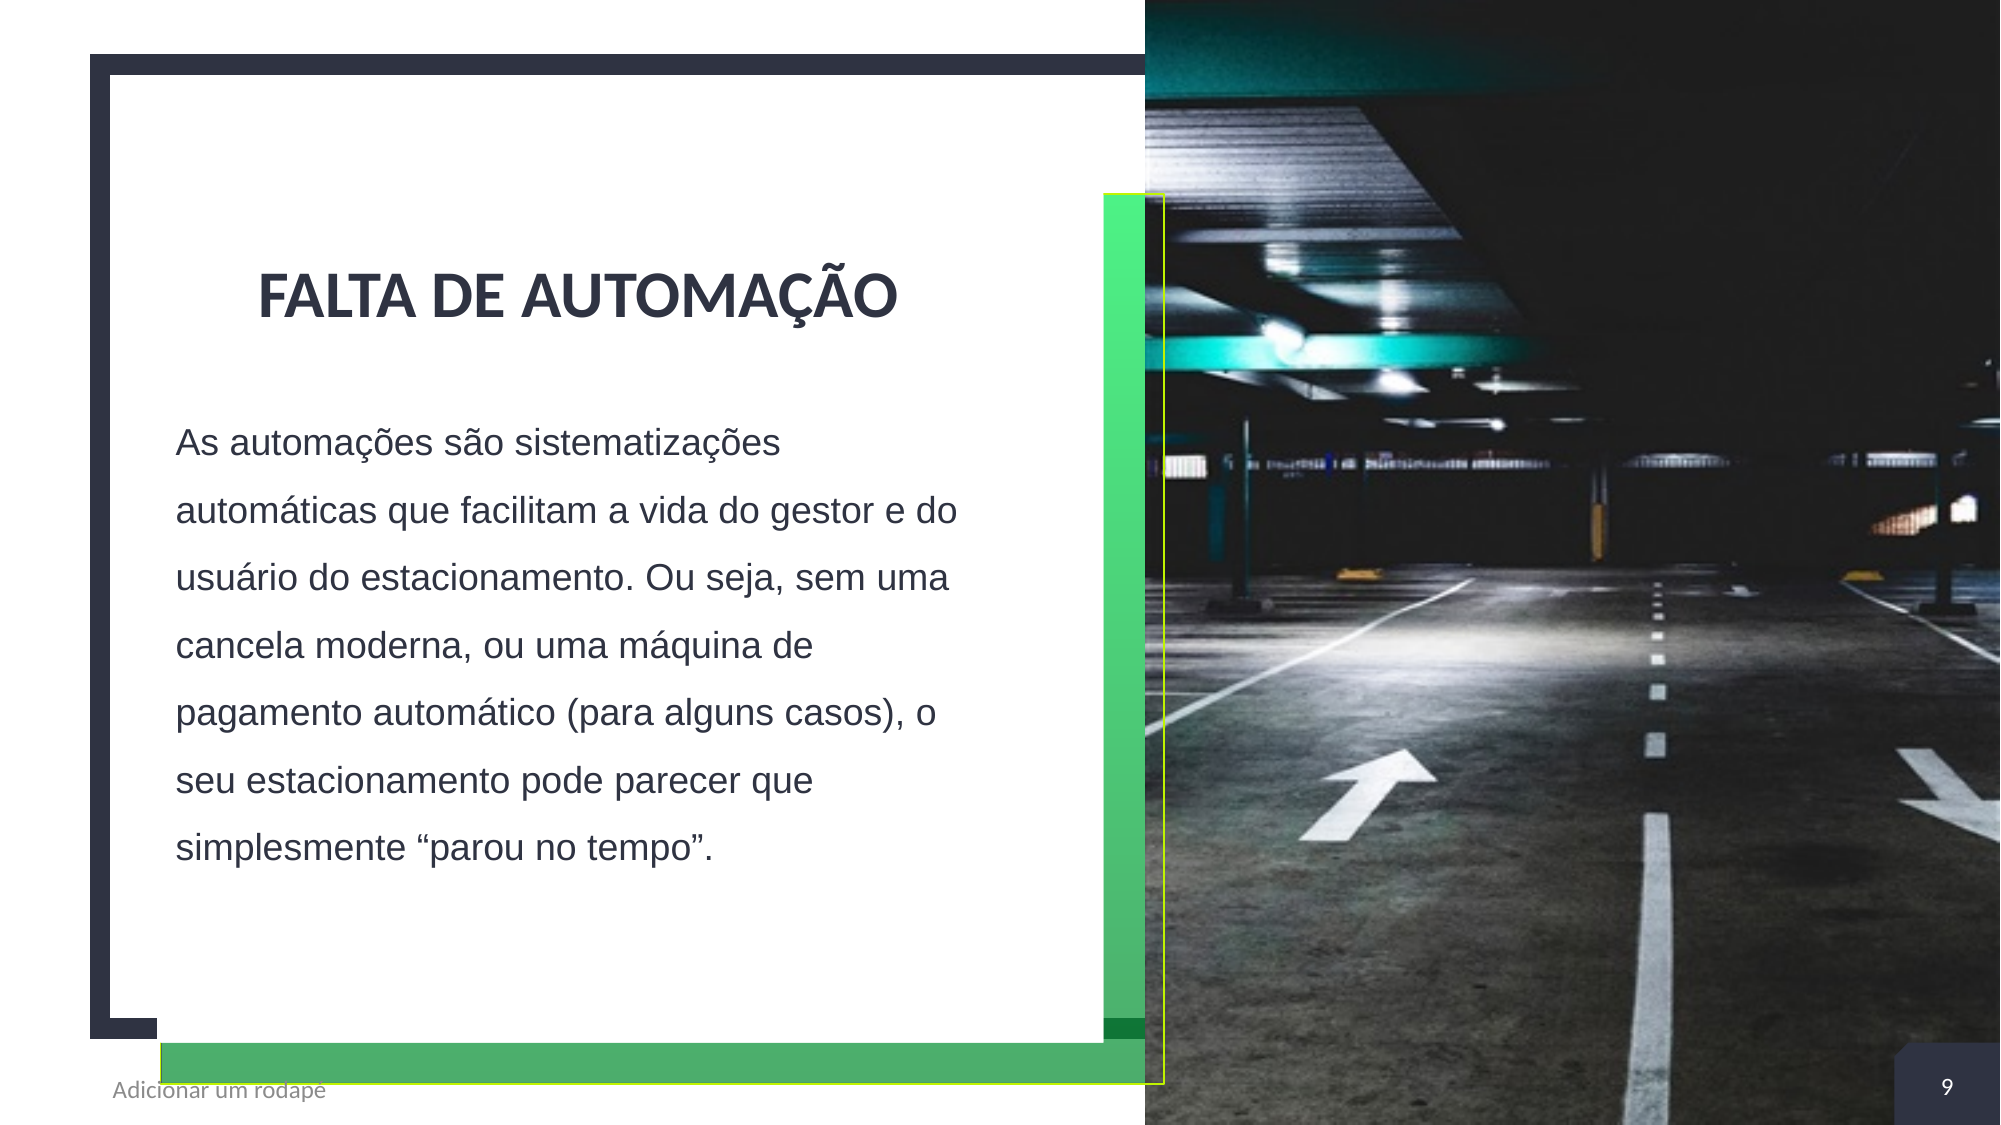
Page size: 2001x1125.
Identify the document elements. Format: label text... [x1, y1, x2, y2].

picture [1145, 0, 2000, 1125]
text_box 2 + [160, 193, 1145, 1084]
list As automações são sistematizações automáticas que facilitam a vida do gestor e do usuário do estacionamento. Ou seja, sem uma cancela moderna, ou uma máquina de pagamento automático (para alguns casos), o seu estacionamento pode parecer que simplesmente “parou no tempo”. [160, 388, 1004, 946]
text_box [156, 106, 1104, 1044]
footer Adicionar um rodapé [97, 1059, 773, 1119]
title Falta de automação [157, 242, 1000, 340]
